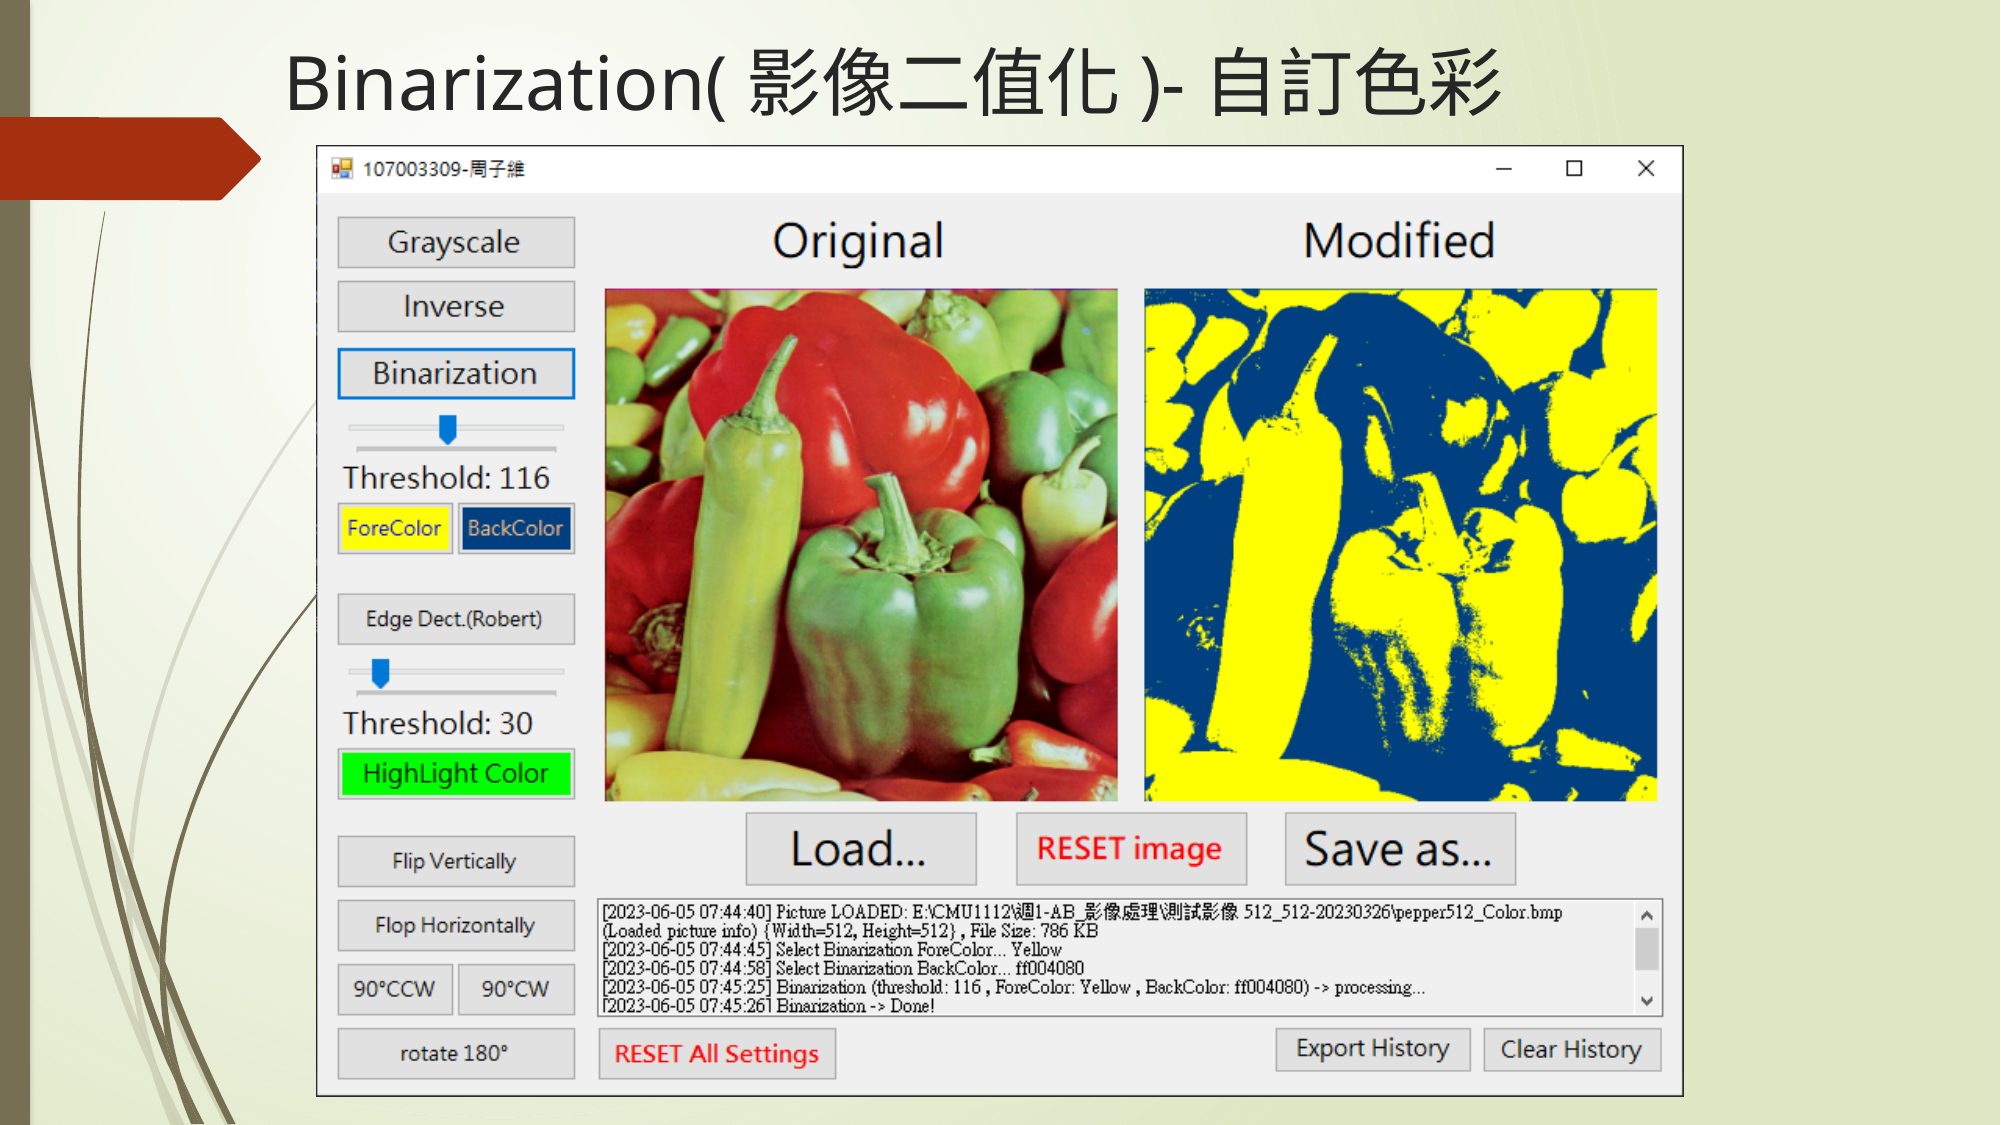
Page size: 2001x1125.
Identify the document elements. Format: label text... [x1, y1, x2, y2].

title Binarization(影像二值化)-自訂色彩 [269, 27, 1731, 238]
picture [315, 145, 1684, 1098]
